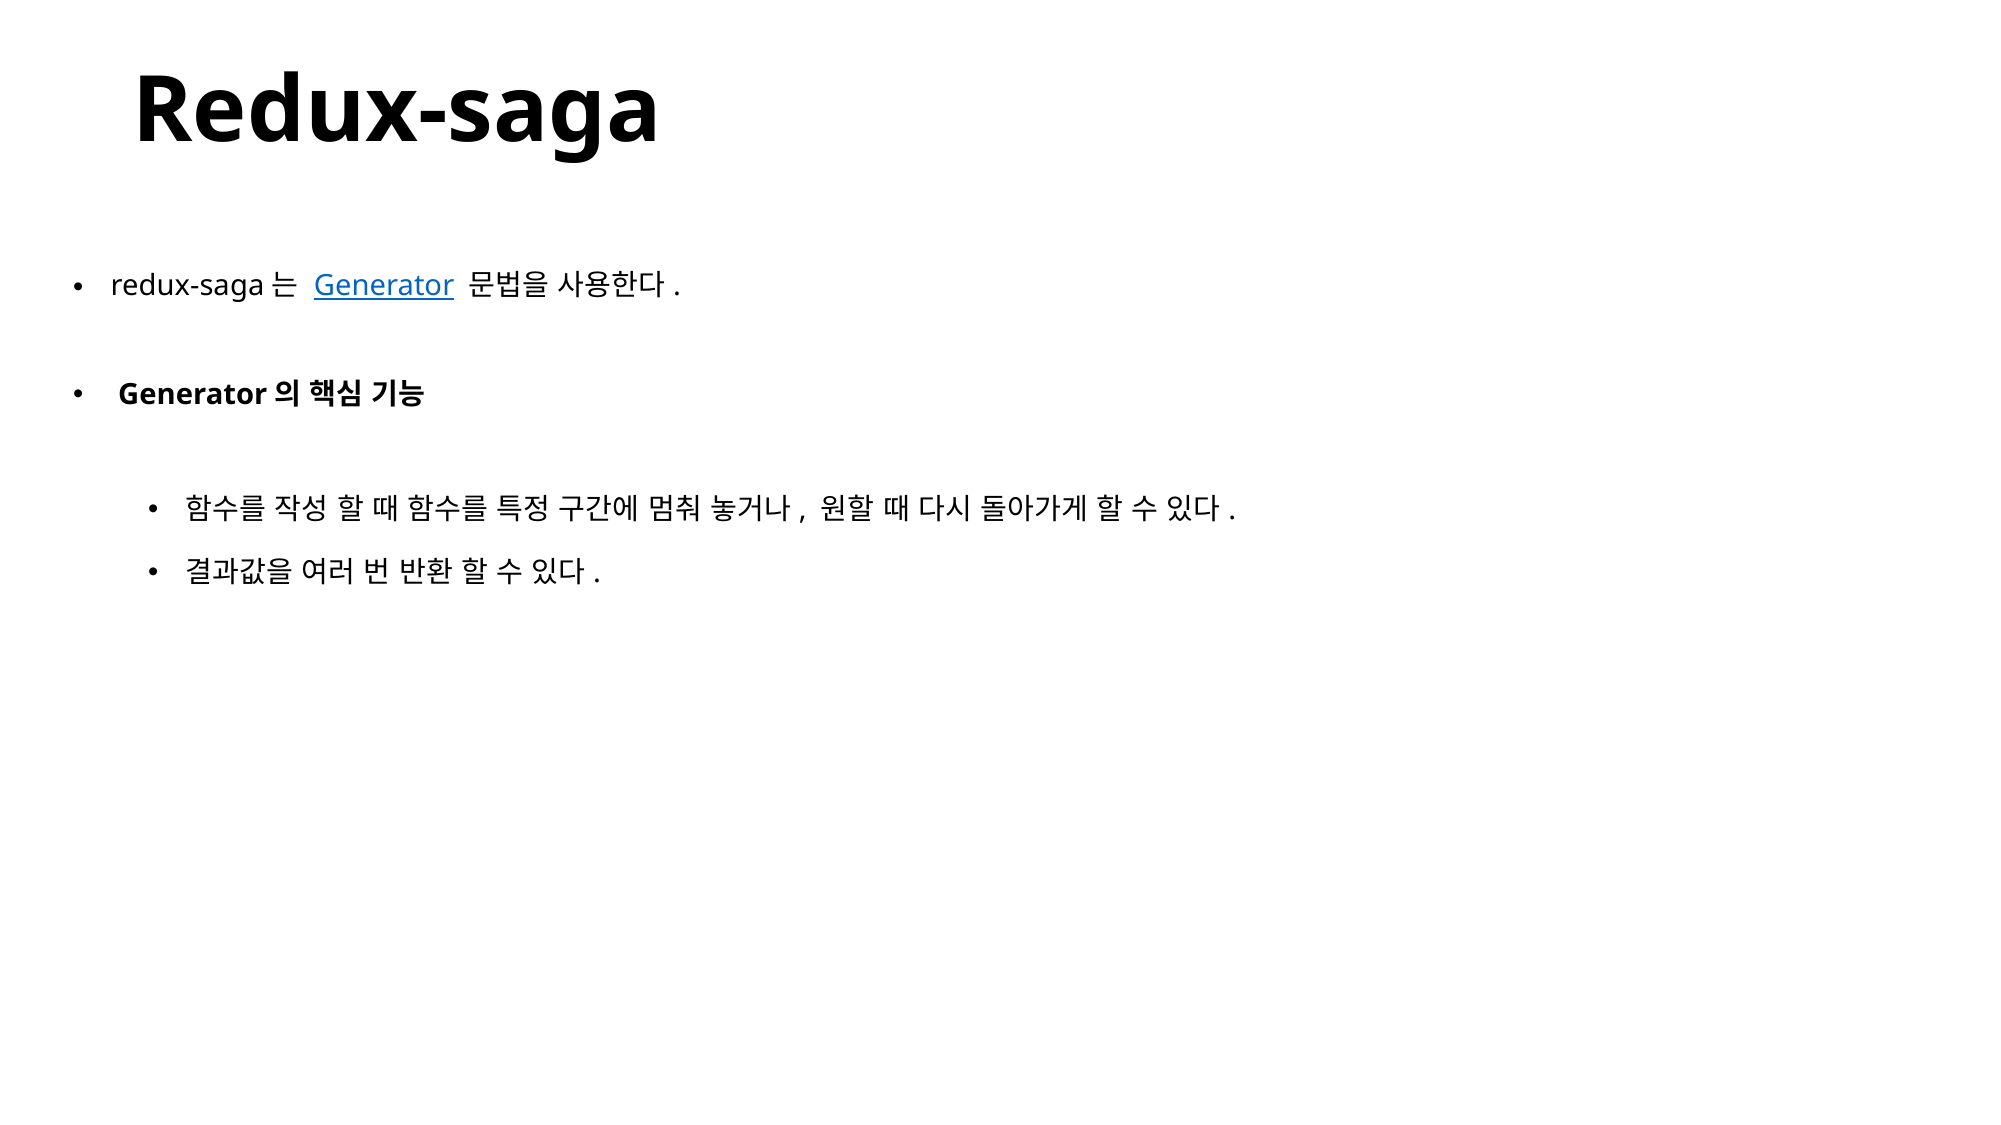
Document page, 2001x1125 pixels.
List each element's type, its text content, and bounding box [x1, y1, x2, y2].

list redux-saga는 Generator 문법을 사용한다. Generator의 핵심 기능 함수를 작성 할 때 함수를 특정 구간에 멈춰 놓거나, 원할 때 다시 돌아가게 할 수 있다. 결과값을 여러 번 반환 할 수 있다. [58, 239, 1795, 811]
title Redux-saga [117, 49, 1843, 175]
